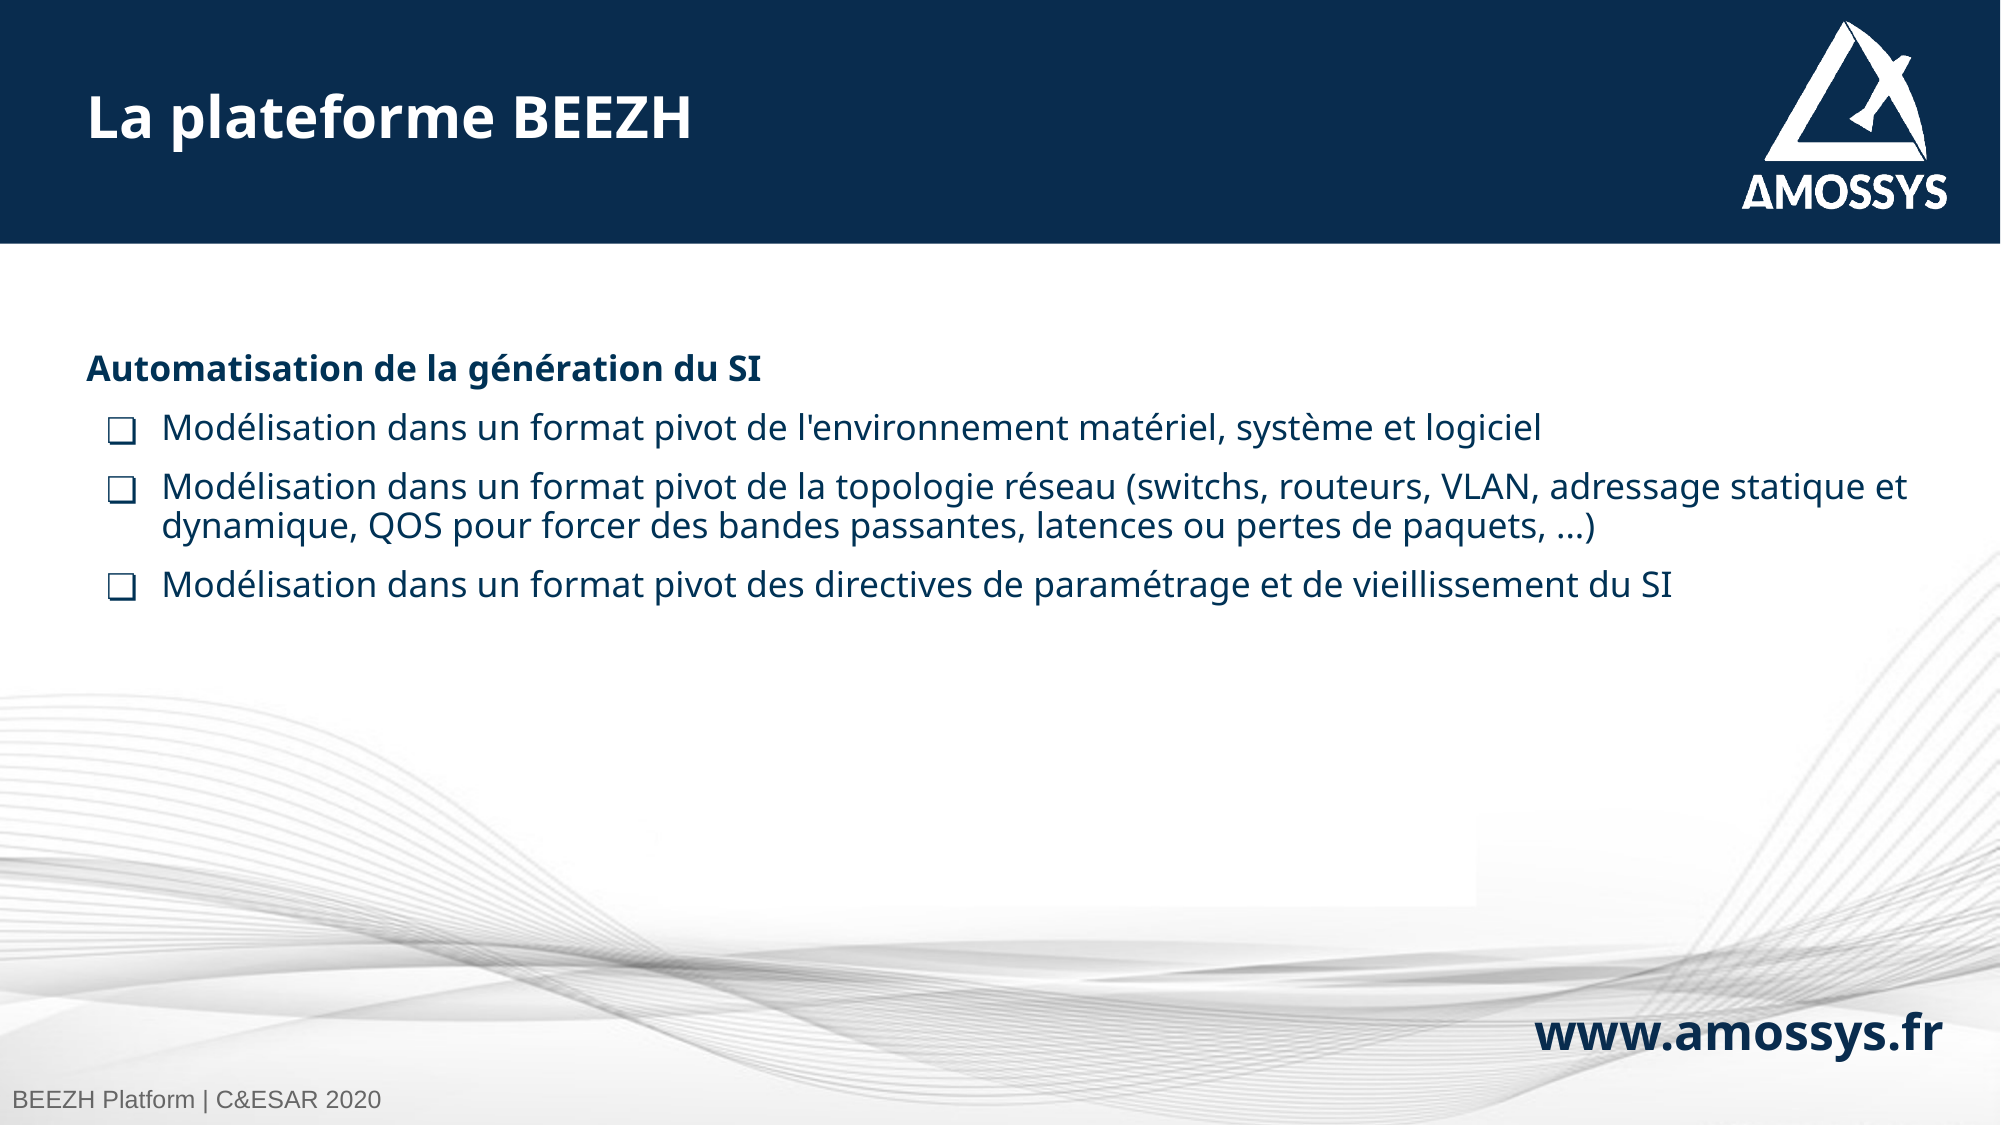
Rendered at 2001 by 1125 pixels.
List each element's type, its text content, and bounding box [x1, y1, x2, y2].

picture [1695, 0, 1993, 219]
picture [0, 512, 2000, 1125]
list Automatisation de la génération du SI Modélisation dans un format pivot de l'environnement matériel, système et logiciel Modélisation dans un format pivot de la topologie réseau (switchs, routeurs, VLAN, adressage statique et dynamique, QOS pour forcer des bandes passantes, latences ou pertes de paquets, ...) Modélisation dans un format pivot des directives de paramétrage et de vieillissement du SI [71, 343, 1933, 1014]
title La plateforme BEEZH [71, 81, 1528, 200]
